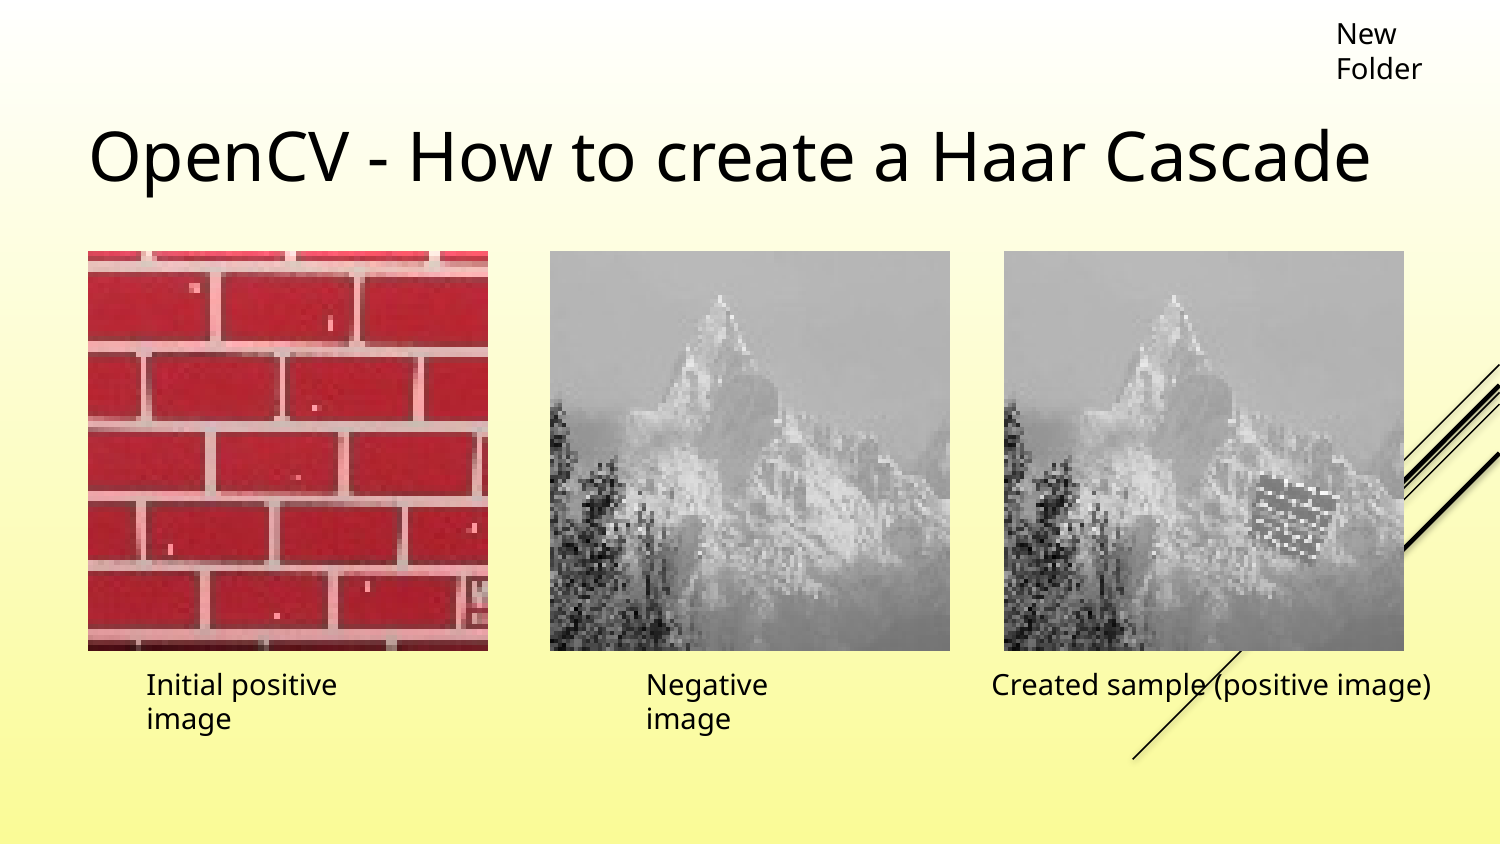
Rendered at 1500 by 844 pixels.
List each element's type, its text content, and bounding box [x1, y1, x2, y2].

text_box Initial positive image [131, 659, 445, 791]
picture [87, 251, 488, 652]
title OpenCV - How to create a Haar Cascade [88, 66, 1500, 252]
text_box New Folder [1320, 0, 1500, 66]
text_box Created sample (positive image) [976, 650, 1500, 791]
text_box Negative image [630, 659, 870, 791]
text_box [445, 290, 630, 741]
picture [1004, 251, 1404, 652]
text_box [870, 290, 999, 741]
picture [550, 251, 950, 652]
